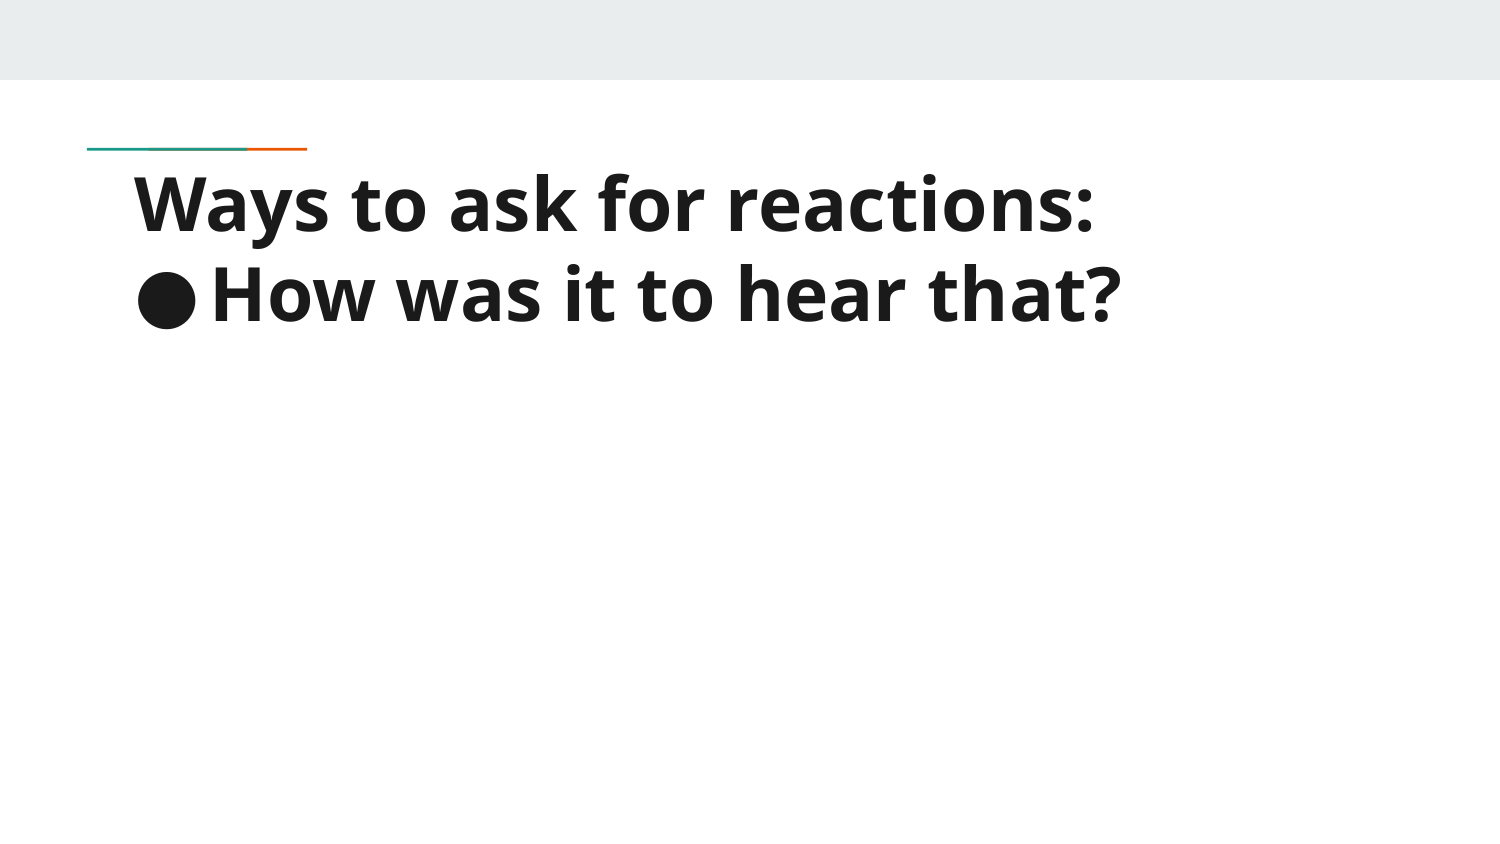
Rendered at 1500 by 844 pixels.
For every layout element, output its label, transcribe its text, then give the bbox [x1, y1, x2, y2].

title Ways to ask for reactions: How was it to hear that? [119, 141, 1438, 368]
